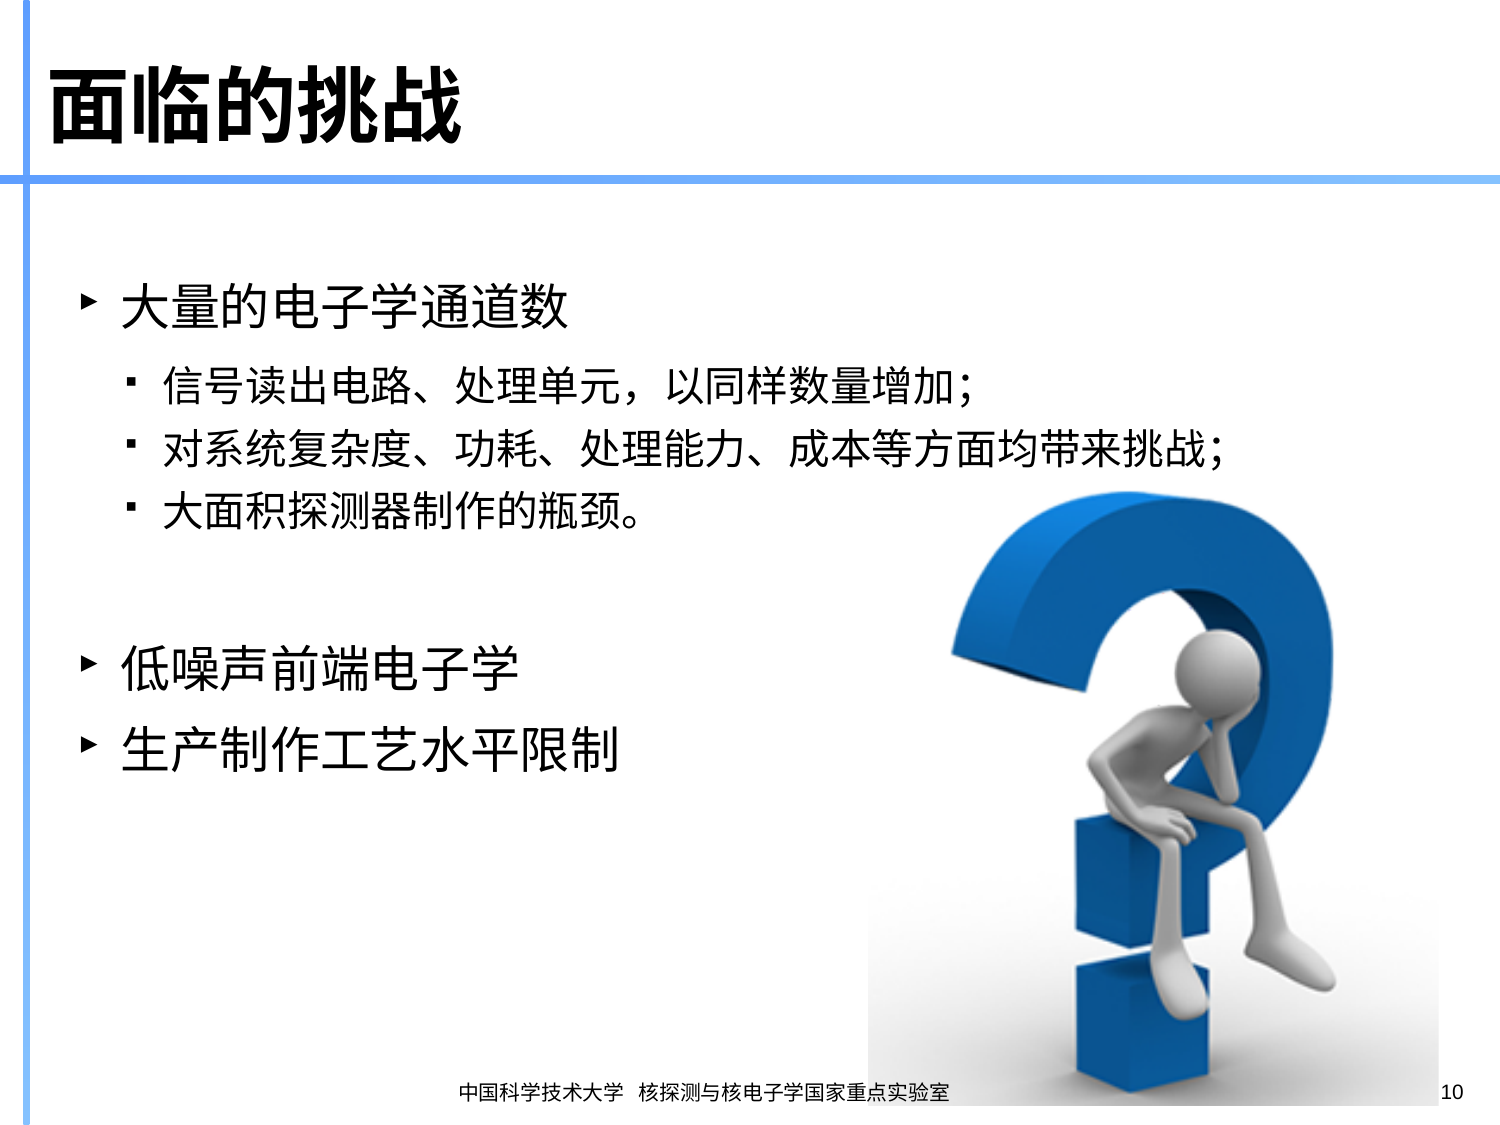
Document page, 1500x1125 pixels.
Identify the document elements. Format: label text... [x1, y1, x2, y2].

title 面临的挑战 [31, 12, 1382, 144]
list 大量的电子学通道数 信号读出电路、处理单元，以同样数量增加； 对系统复杂度、功耗、处理能力、成本等方面均带来挑战； 大面积探测器制作的瓶颈。 低噪声前端电子学 生产制作工艺水平限制 [45, 267, 1308, 871]
table_cell [844, 176, 853, 183]
slide_number 10 [1442, 1051, 1479, 1112]
footer 中国科学技术大学 核探测与核电子学国家重点实验室 [435, 1052, 864, 1113]
slide_number 25 [1242, 176, 1249, 183]
picture [867, 482, 1439, 1106]
